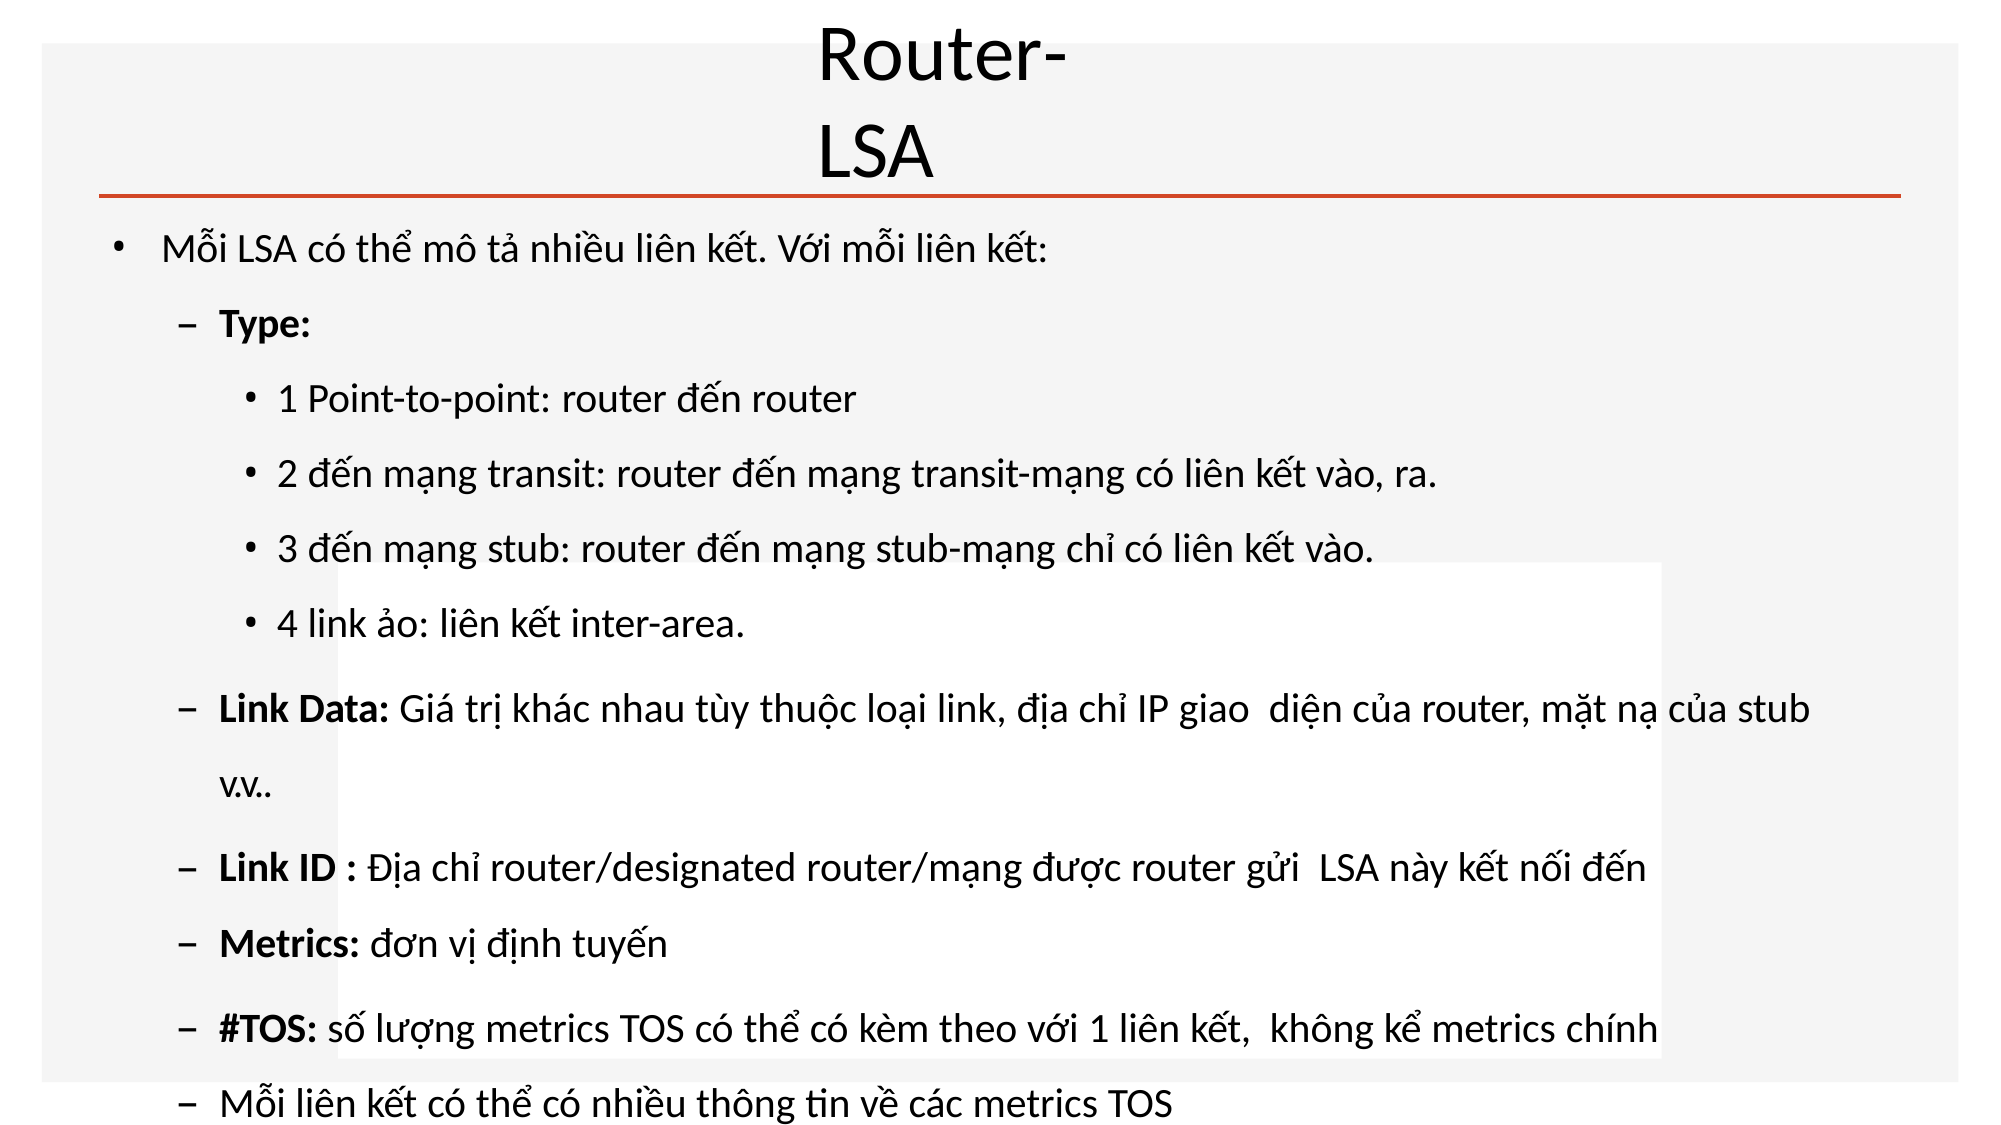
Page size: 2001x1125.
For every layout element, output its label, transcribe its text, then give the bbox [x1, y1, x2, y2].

title Router-LSA [815, 0, 1185, 193]
text_box Mỗi LSA có thể mô tả nhiều liên kết. Với mỗi liên kết: Type: 1 Point-to-point: router đến router 2 đến mạng transit: router đến mạng transit-mạng có liên kết vào, ra. 3 đến mạng stub: router đến mạng stub-mạng chỉ có liên kết vào. 4 link ảo: liên kết inter-area. Link Data: Giá trị khác nhau tùy thuộc loại link, địa chỉ IP giao diện của router, mặt nạ của stub v.v.. Link ID : Địa chỉ router/designated router/mạng được router gửi LSA này kết nối đến Metrics: đơn vị định tuyến #TOS: số lượng metrics TOS có thể có kèm theo với 1 liên kết, không kể metrics chính Mỗi liên kết có thể có nhiều thông tin về các metrics TOS [109, 193, 1891, 1125]
